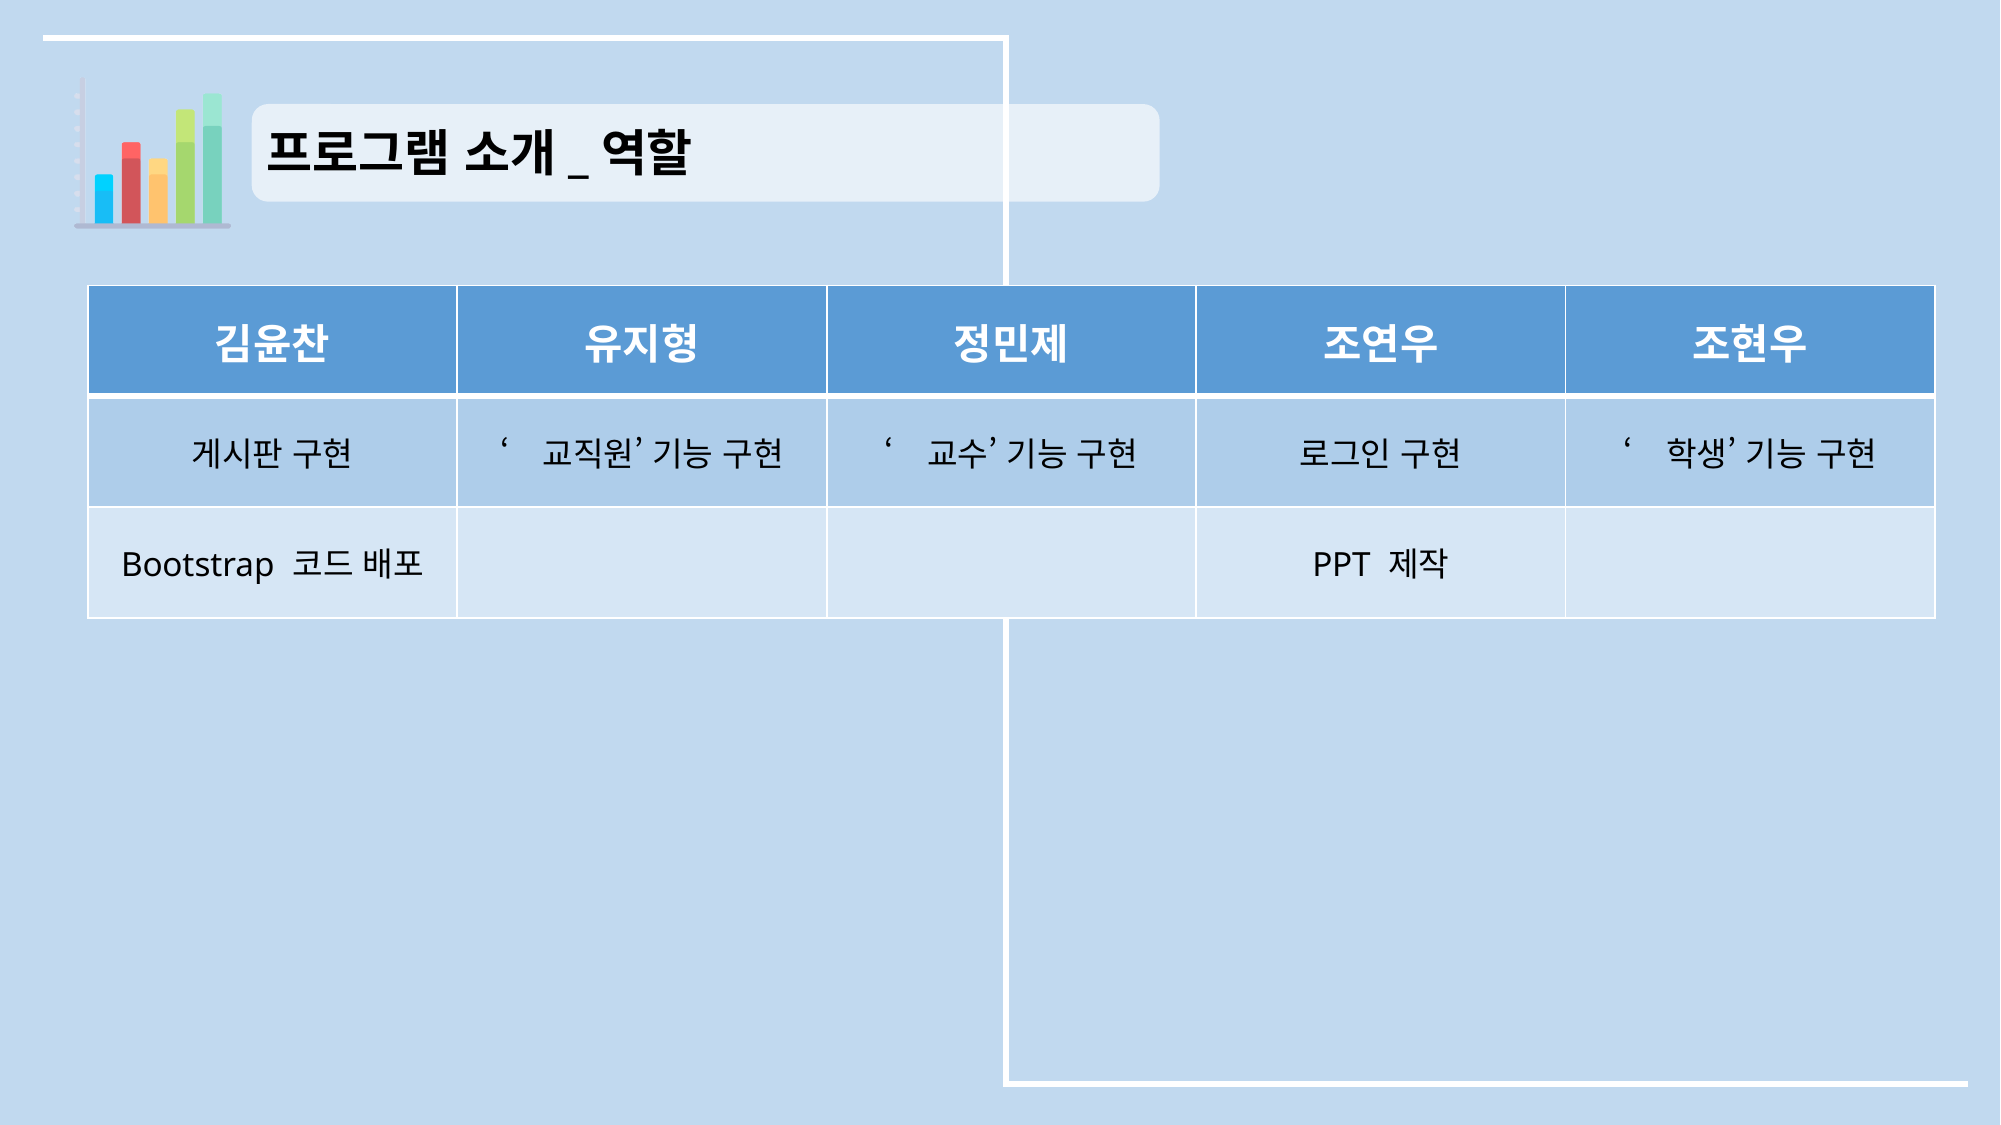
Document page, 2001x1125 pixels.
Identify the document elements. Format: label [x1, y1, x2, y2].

text_box [251, 104, 1160, 202]
text_box [43, 37, 1968, 1085]
picture [74, 74, 231, 232]
